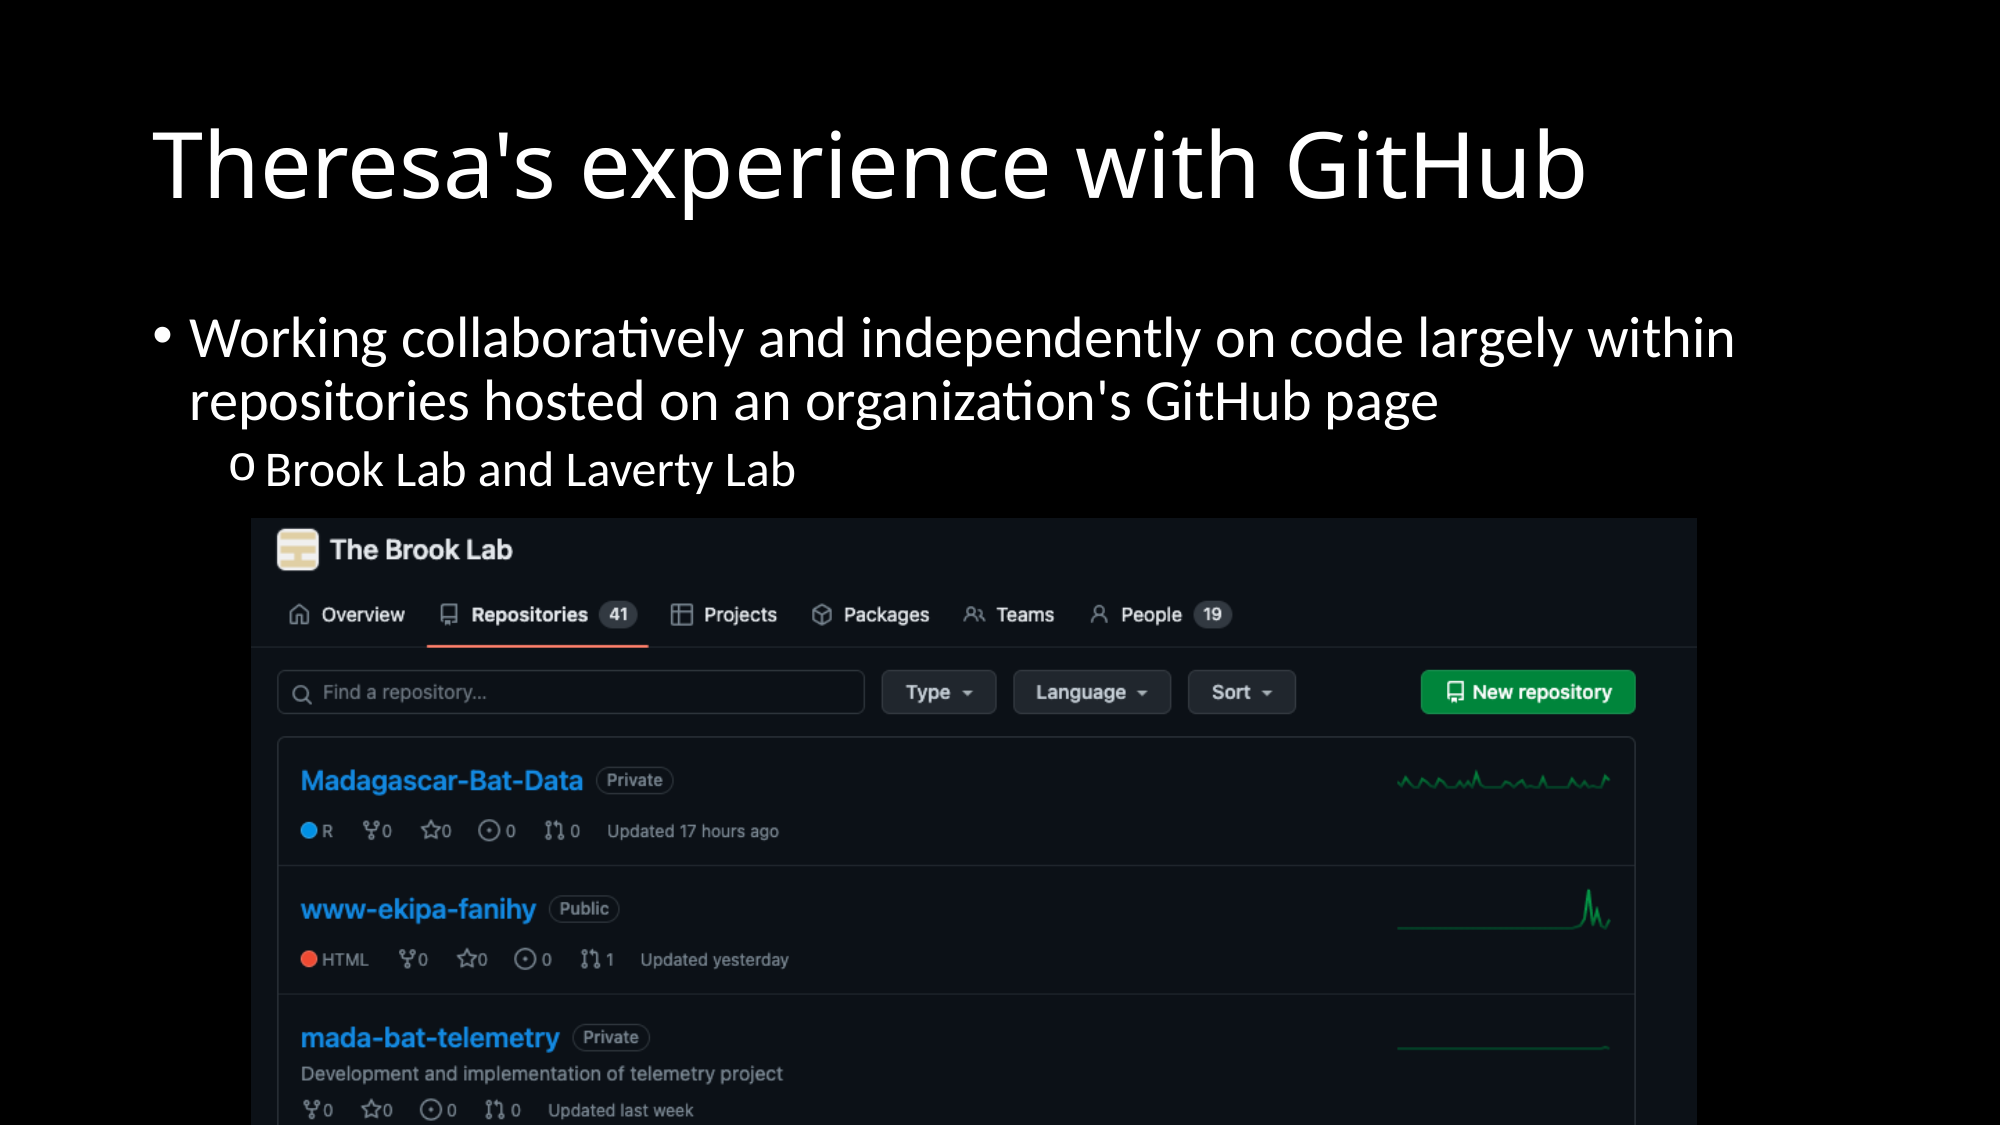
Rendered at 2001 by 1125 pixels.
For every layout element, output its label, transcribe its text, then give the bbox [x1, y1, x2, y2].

picture [251, 518, 1697, 1125]
title Theresa's experience with GitHub [137, 59, 1863, 278]
list Working collaboratively and independently on code largely within repositories hosted on an organization's GitHub page Brook Lab and Laverty Lab [137, 299, 1863, 1014]
